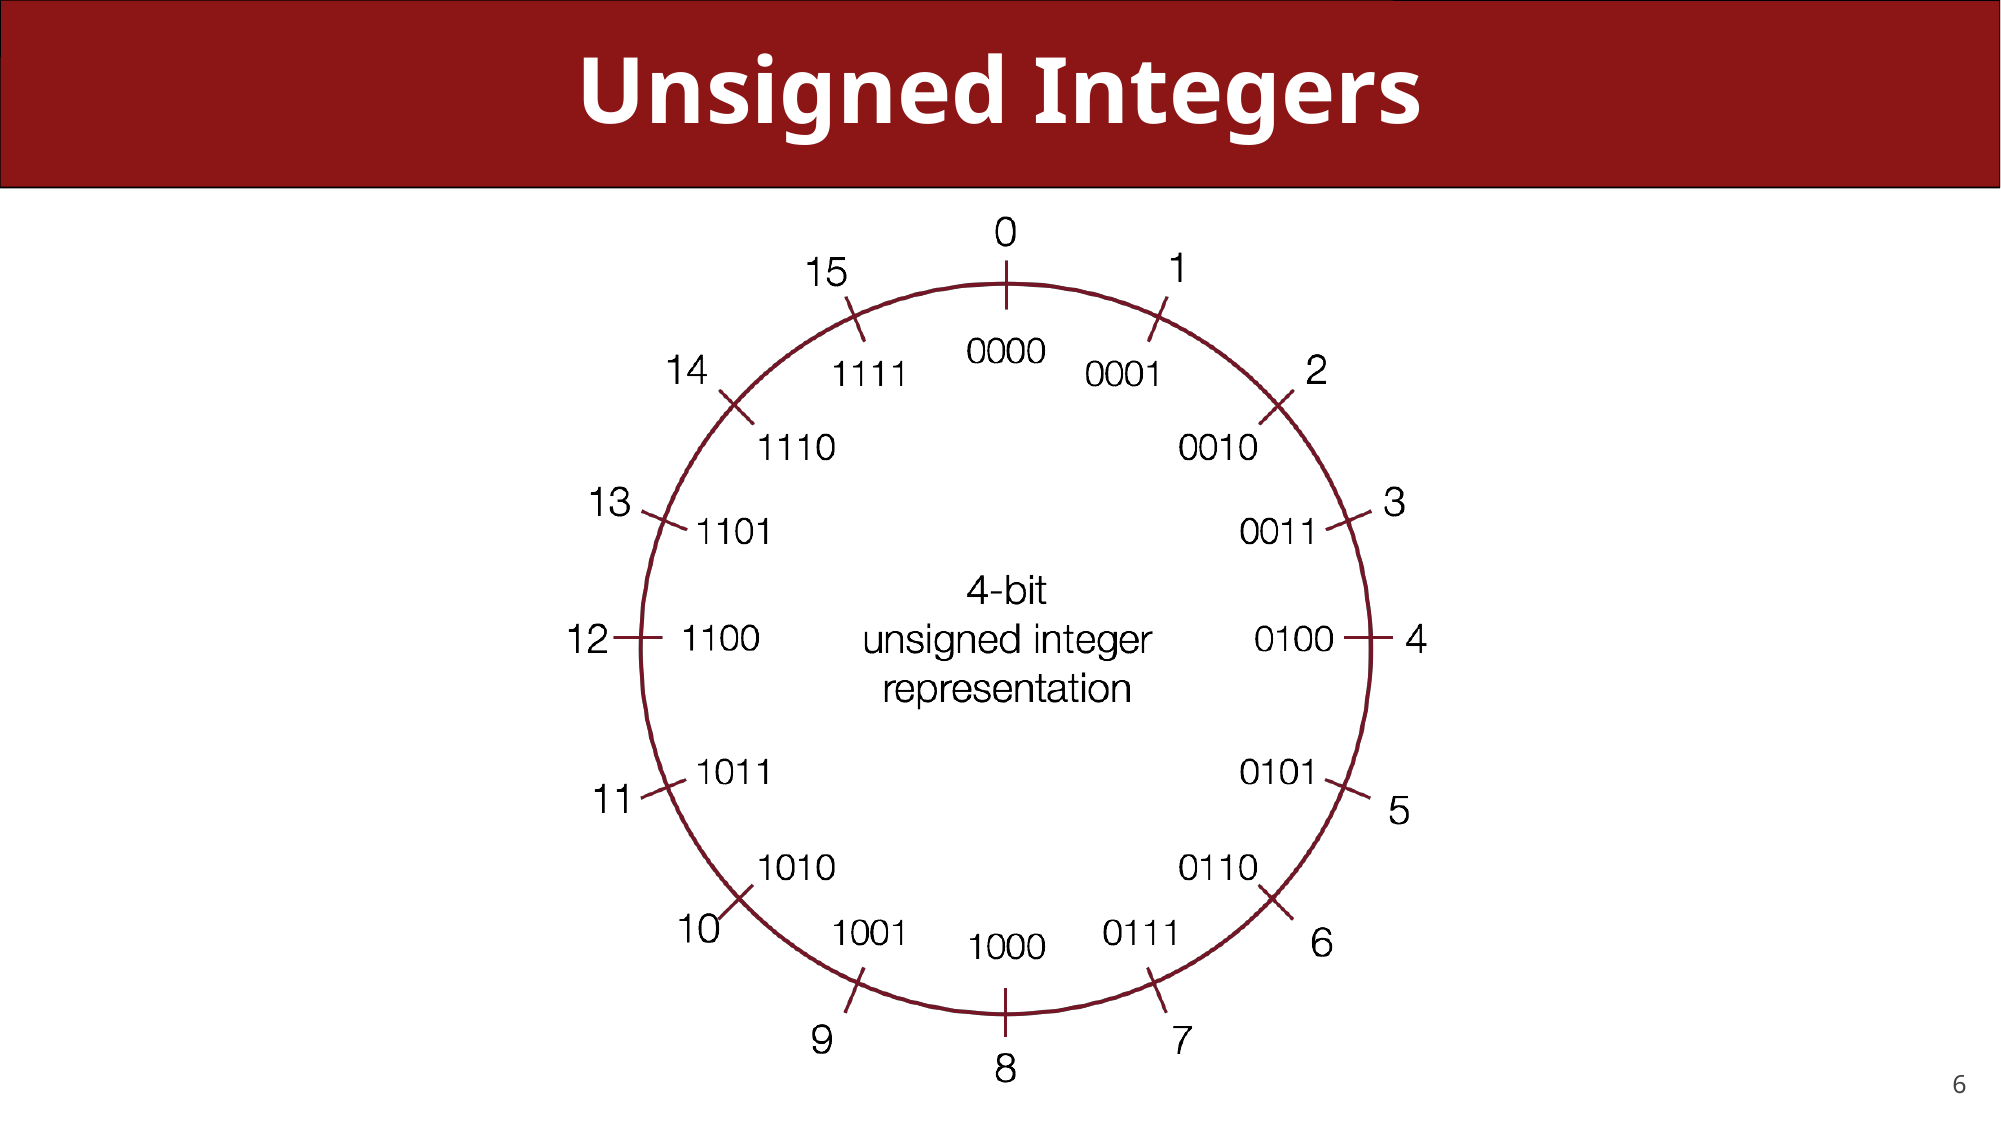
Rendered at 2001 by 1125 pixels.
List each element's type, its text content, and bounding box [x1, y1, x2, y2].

picture [565, 212, 1435, 1098]
title Unsigned Integers [75, 0, 1925, 188]
